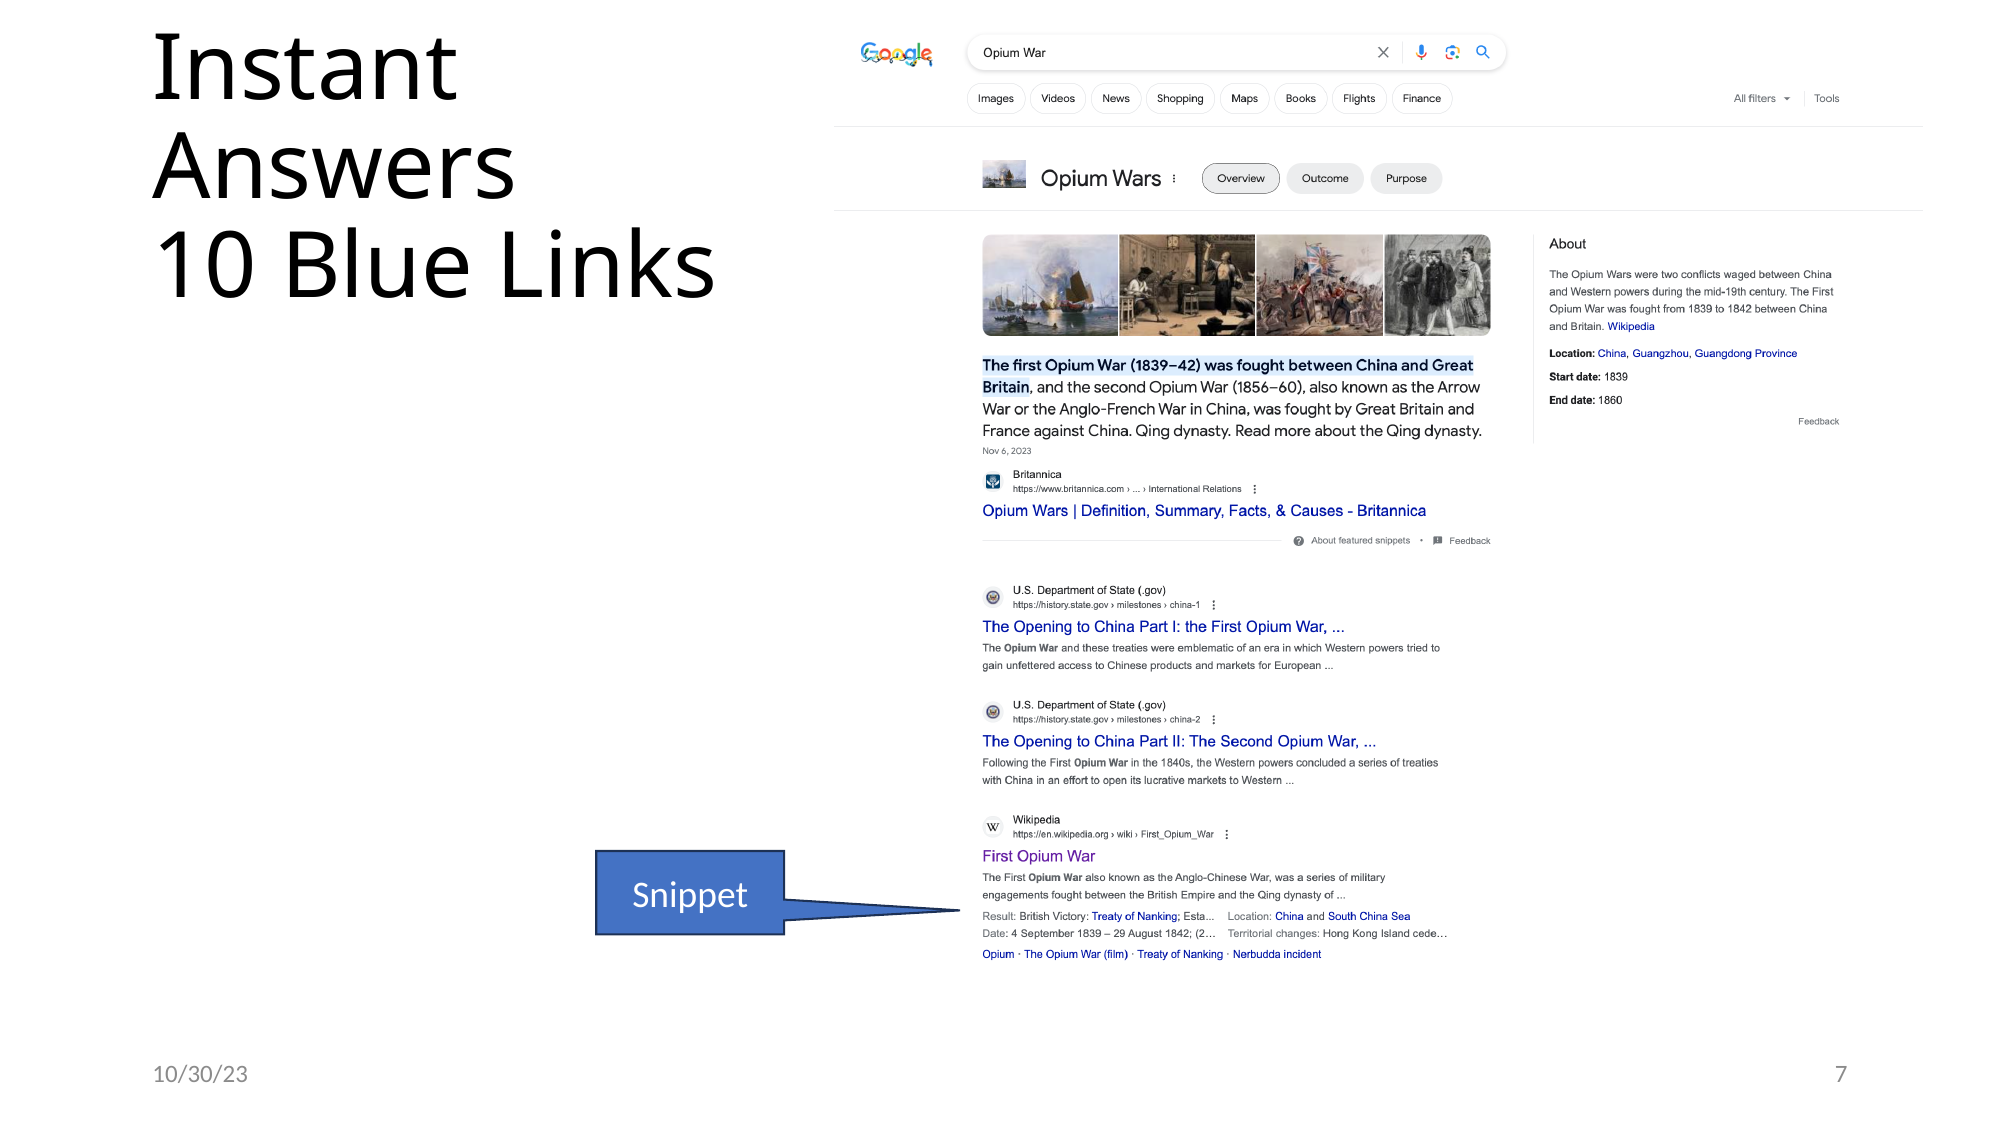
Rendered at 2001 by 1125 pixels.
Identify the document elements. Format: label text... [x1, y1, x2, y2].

title Instant Answers 10 Blue Links [137, 59, 776, 278]
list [834, 22, 1923, 967]
slide_number 7 [1412, 1042, 1863, 1103]
text_box Snippet [595, 849, 834, 936]
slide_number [137, 1042, 588, 1103]
